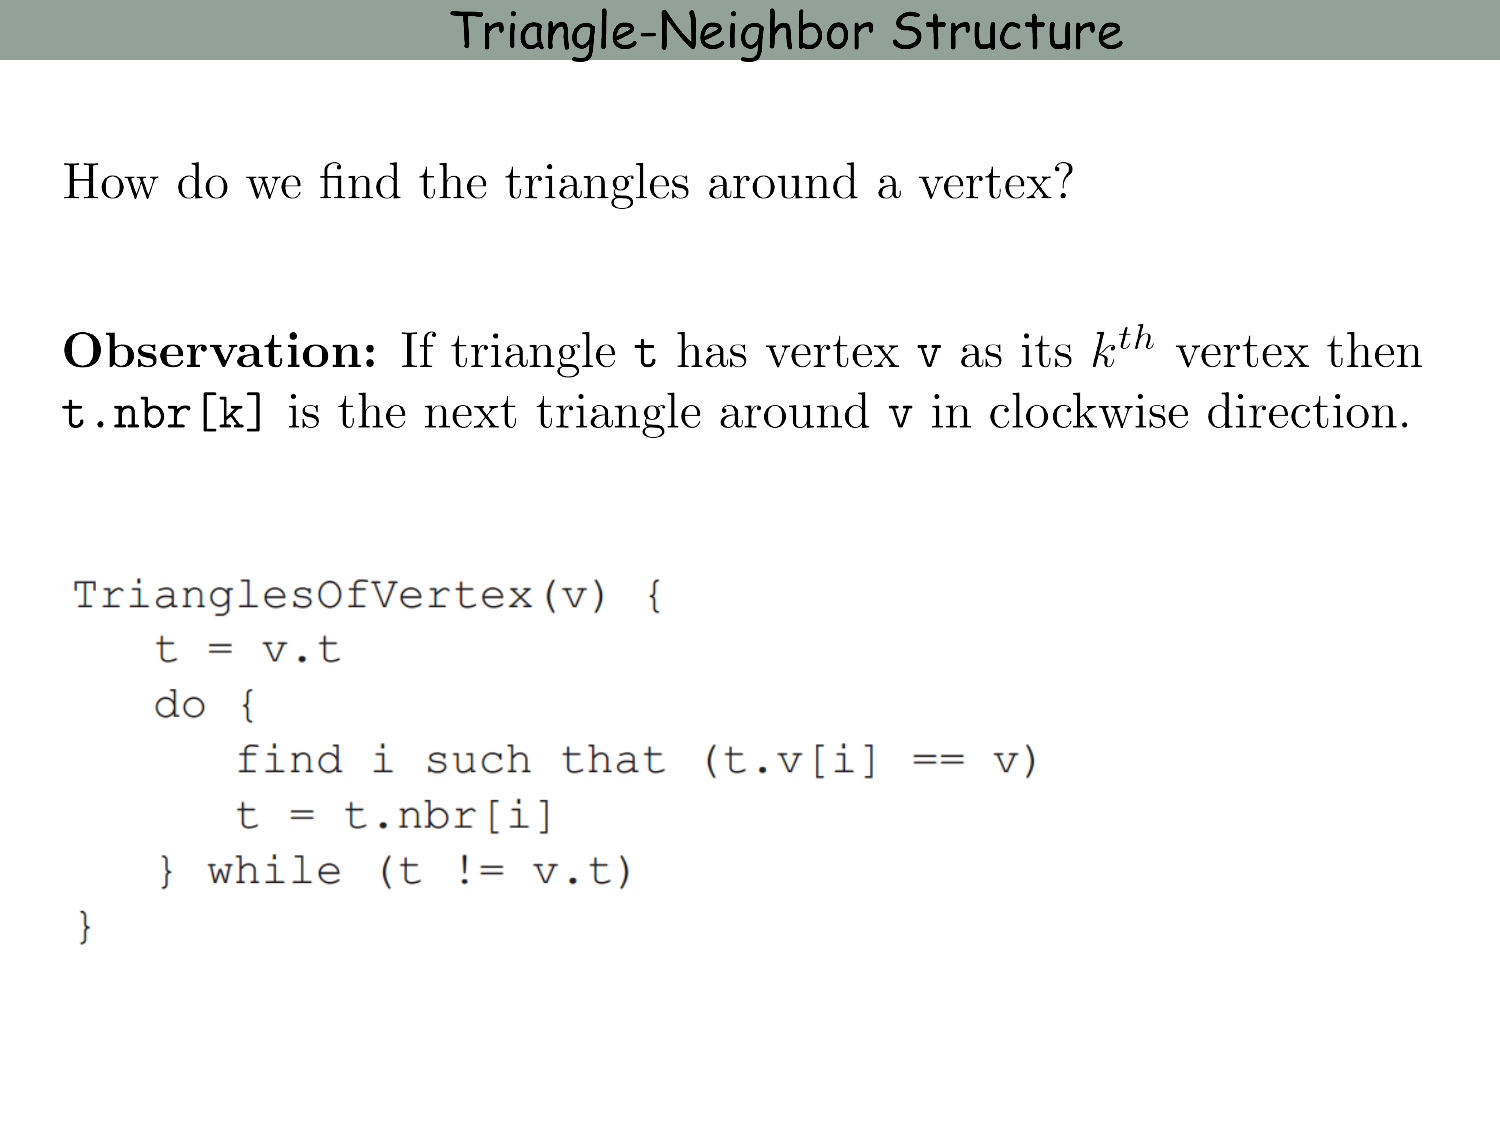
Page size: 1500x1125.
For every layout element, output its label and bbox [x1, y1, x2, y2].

picture [62, 562, 1048, 951]
picture [64, 162, 1074, 209]
picture [449, 7, 1123, 62]
picture [62, 324, 1422, 439]
